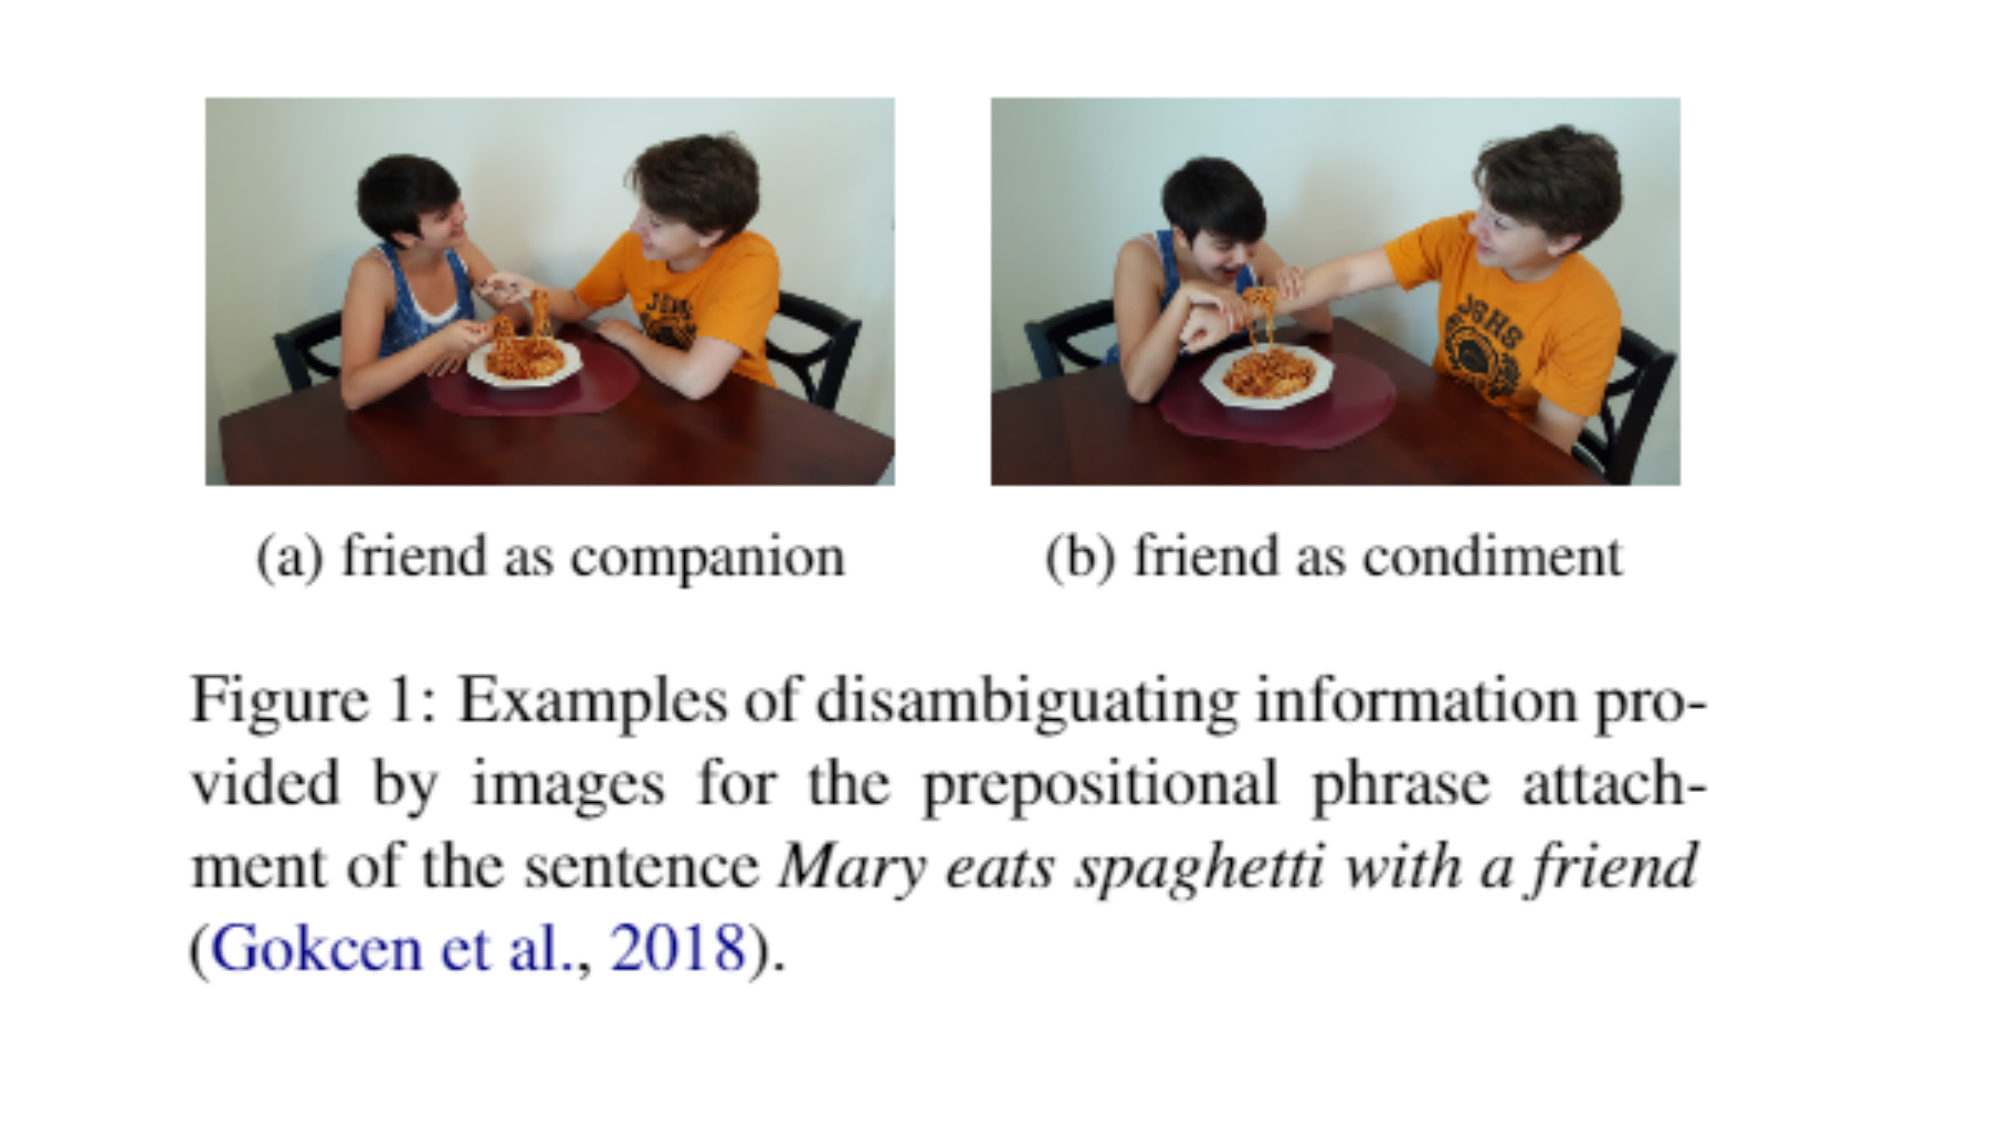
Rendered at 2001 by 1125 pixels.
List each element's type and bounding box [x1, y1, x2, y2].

picture [137, 59, 1758, 1001]
